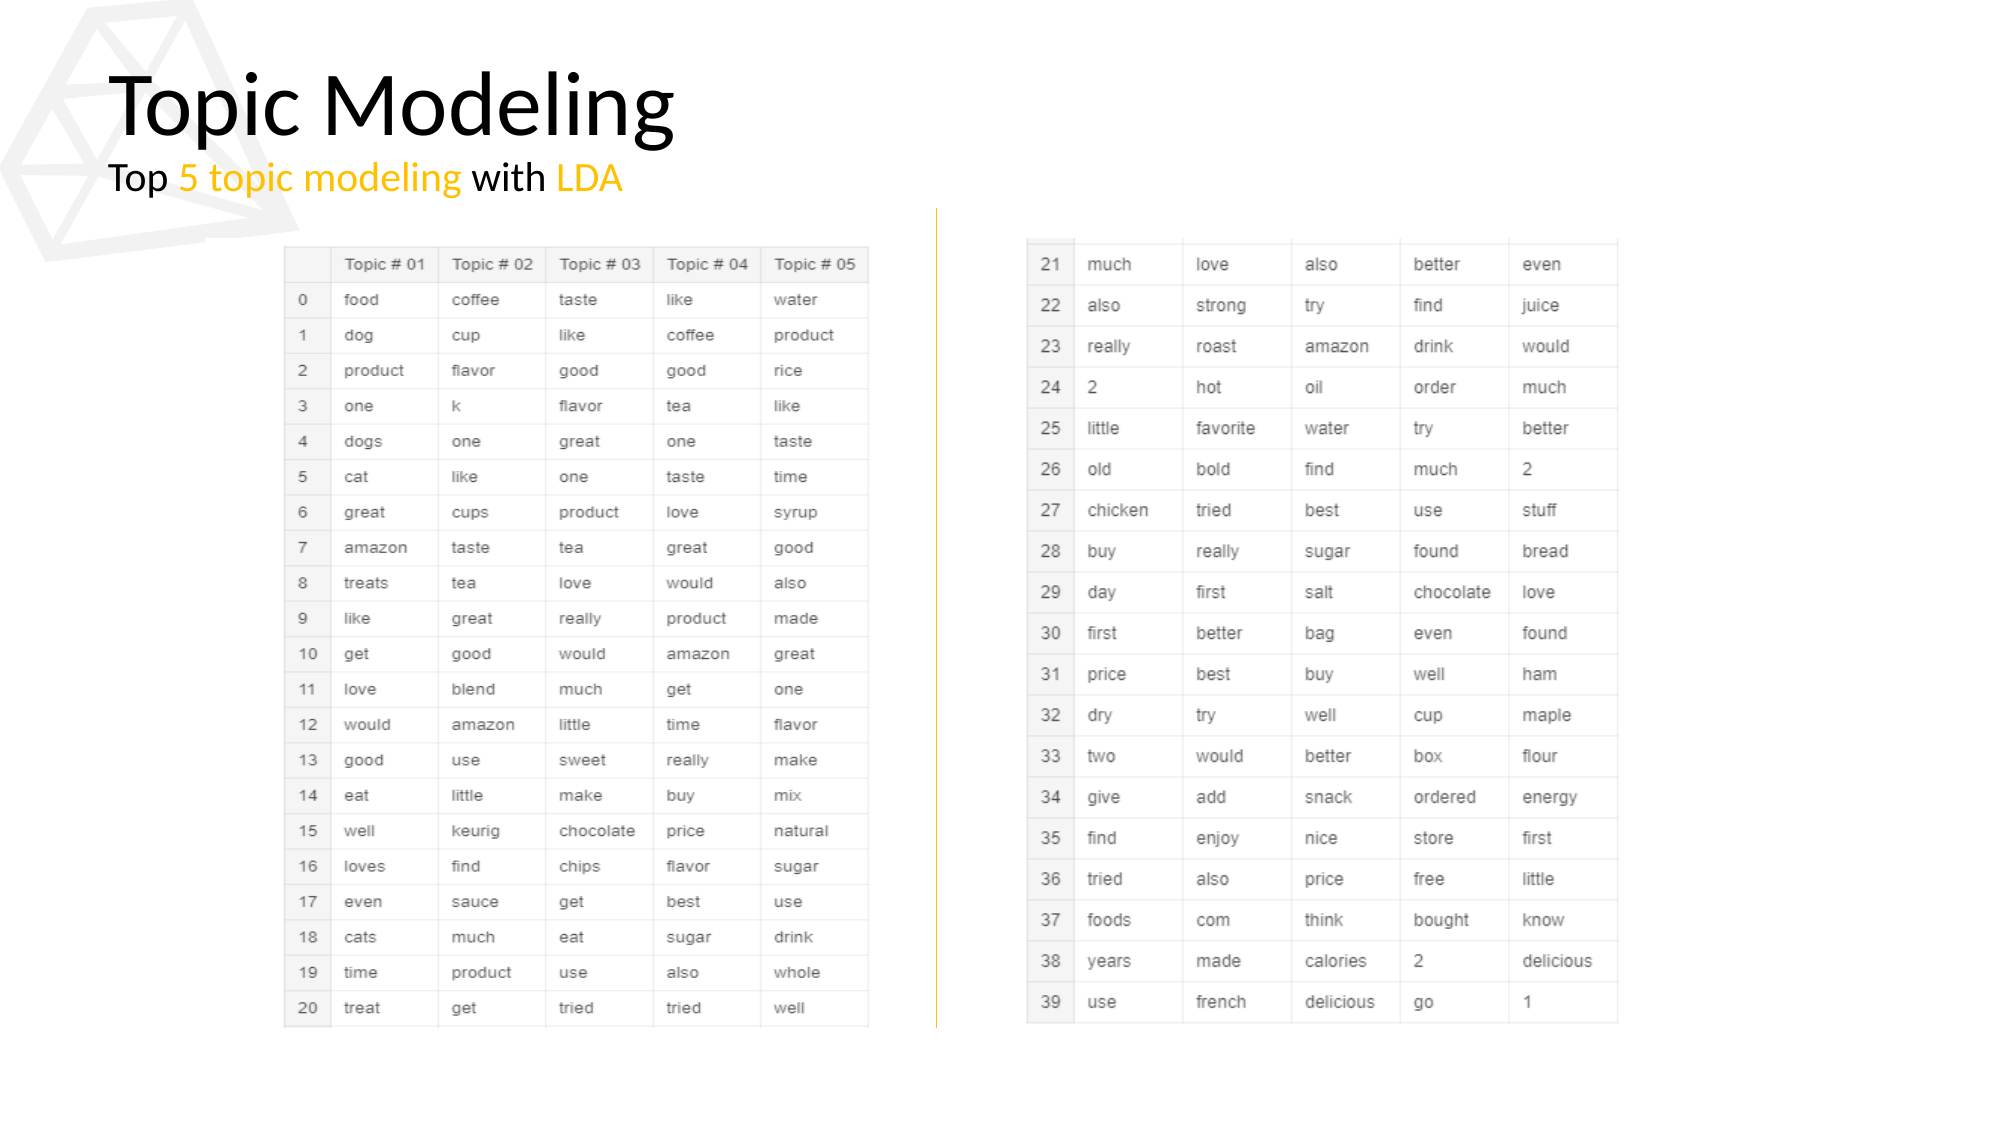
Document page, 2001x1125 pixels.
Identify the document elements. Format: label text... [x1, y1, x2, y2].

picture [983, 238, 1655, 1059]
picture [205, 238, 902, 1028]
title Topic Modeling [93, 43, 1819, 163]
text_box Top 5 topic modeling with LDA [93, 142, 1094, 208]
